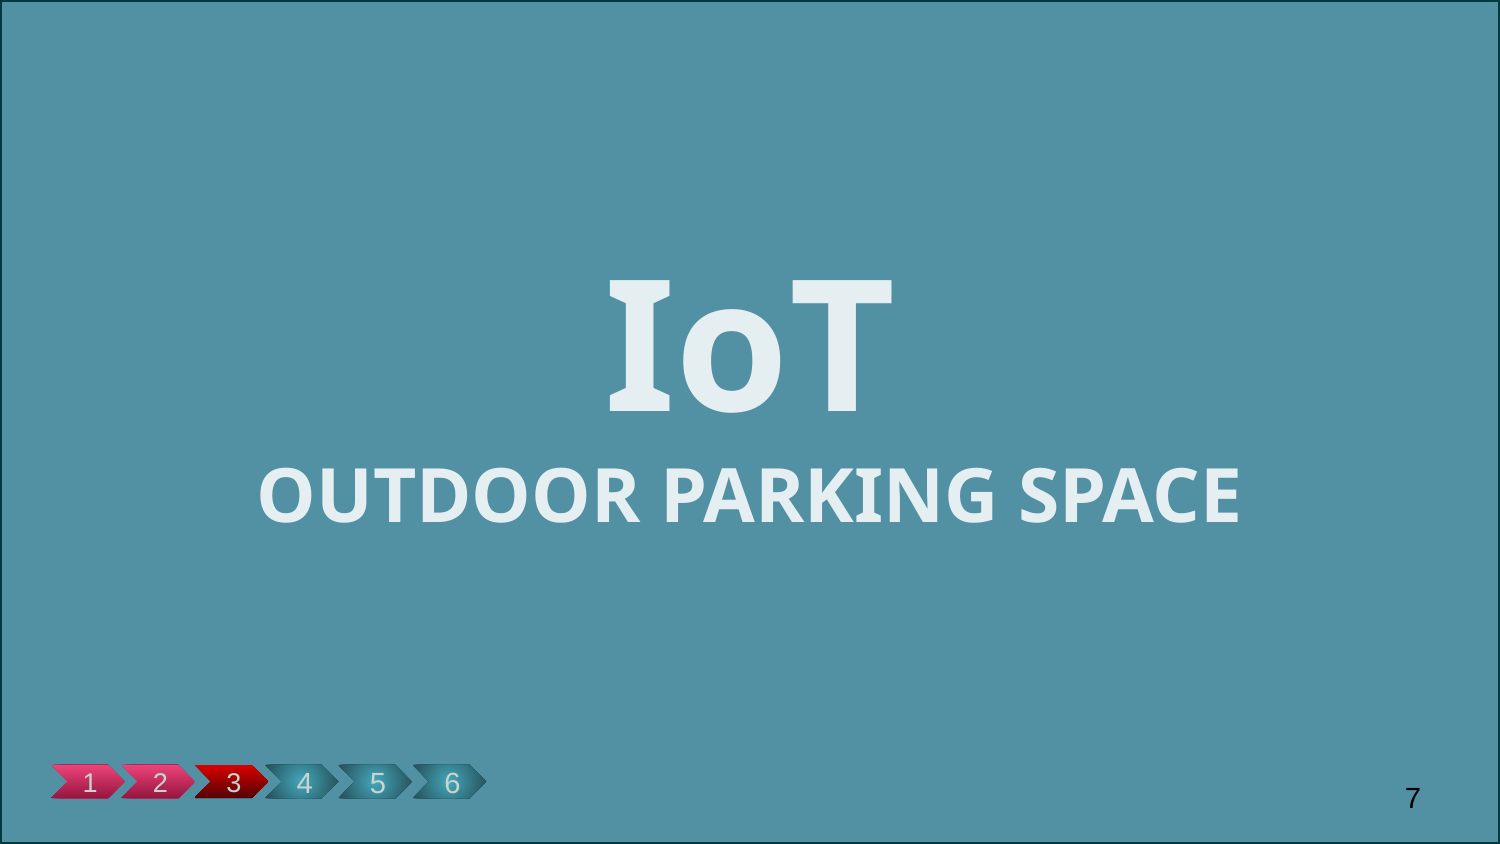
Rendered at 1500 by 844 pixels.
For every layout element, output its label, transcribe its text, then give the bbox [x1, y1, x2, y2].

text_box 3 [194, 764, 269, 799]
text_box 6 [412, 764, 487, 799]
text_box 4 [264, 764, 339, 799]
text_box 2 [121, 764, 195, 799]
slide_number ‹#› [1389, 764, 1480, 830]
text_box 5 [338, 764, 412, 799]
text_box [0, 0, 1500, 844]
title IoT OUTDOOR PARKING SPACE [51, 313, 1449, 453]
text_box 1 [51, 764, 125, 799]
